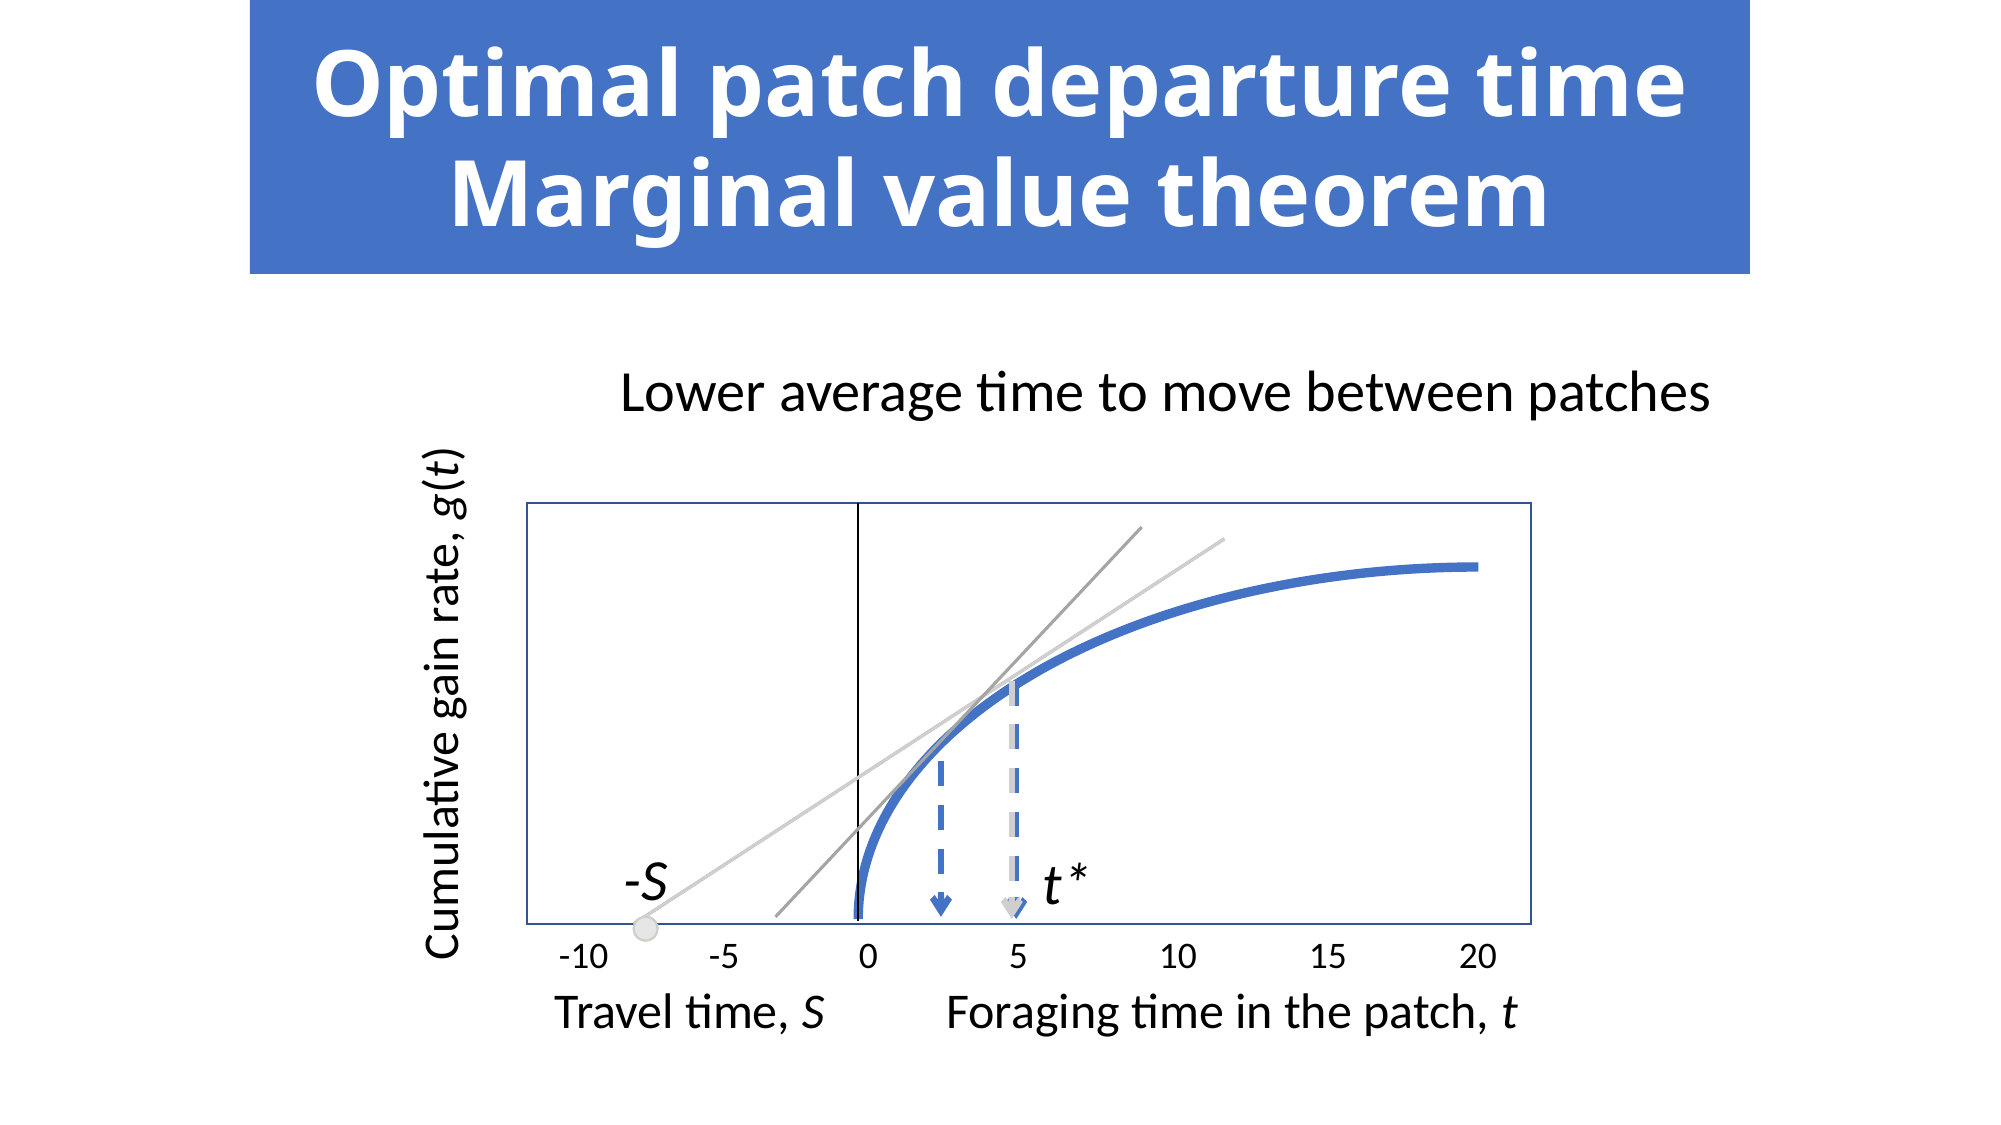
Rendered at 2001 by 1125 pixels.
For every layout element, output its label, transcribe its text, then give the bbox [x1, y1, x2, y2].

text_box Cumulative gain rate, g(t) [400, 431, 476, 976]
text_box Optimal patch departure time Marginal value theorem [249, 0, 1750, 274]
text_box Foraging time in the patch, t [931, 971, 1533, 1047]
text_box -10 -5 0 5 10 15 20 [544, 923, 1512, 984]
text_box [775, 527, 1142, 917]
text_box [526, 502, 1532, 925]
text_box [632, 924, 659, 942]
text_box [633, 538, 1225, 924]
text_box Lower average time to move between patches [556, 346, 1727, 431]
text_box Travel time, S [539, 971, 840, 1047]
text_box -S [608, 834, 633, 919]
